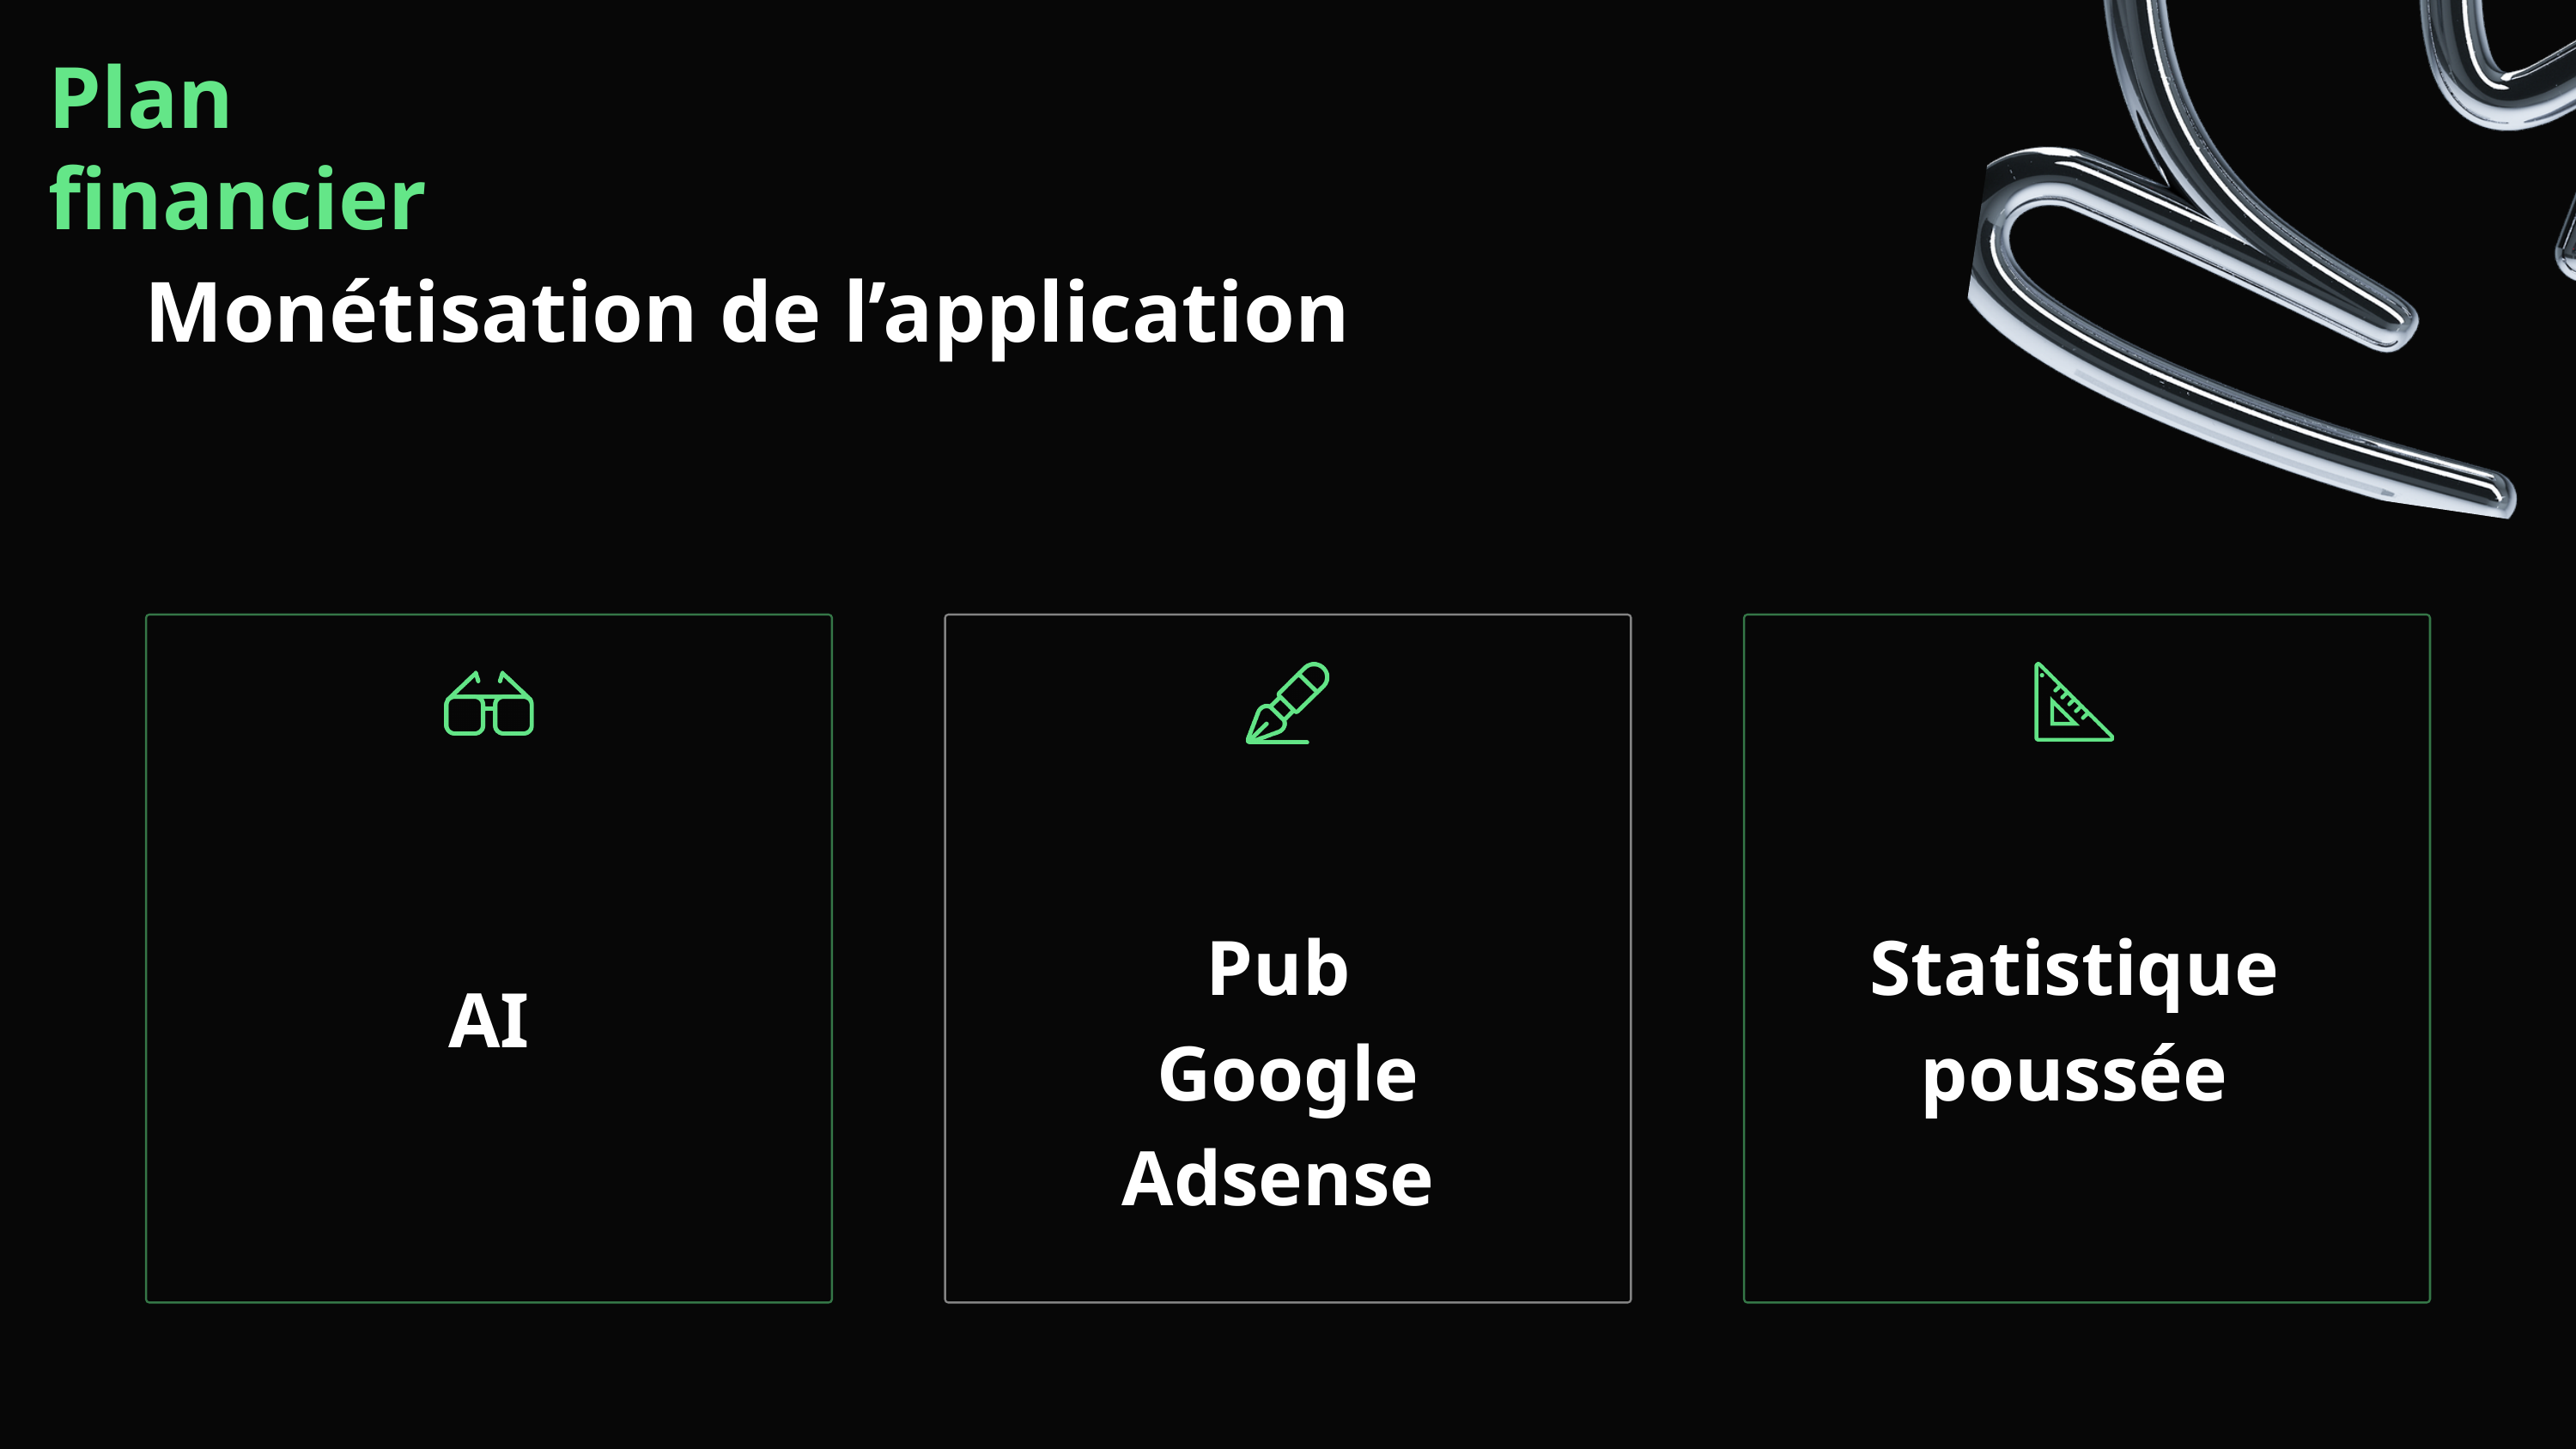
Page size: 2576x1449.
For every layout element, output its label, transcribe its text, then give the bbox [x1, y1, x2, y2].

text_box [1947, 0, 2576, 529]
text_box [144, 258, 1776, 500]
text_box Plan financier [48, 43, 615, 247]
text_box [944, 613, 1632, 1304]
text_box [144, 613, 834, 1304]
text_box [1742, 613, 2432, 1304]
